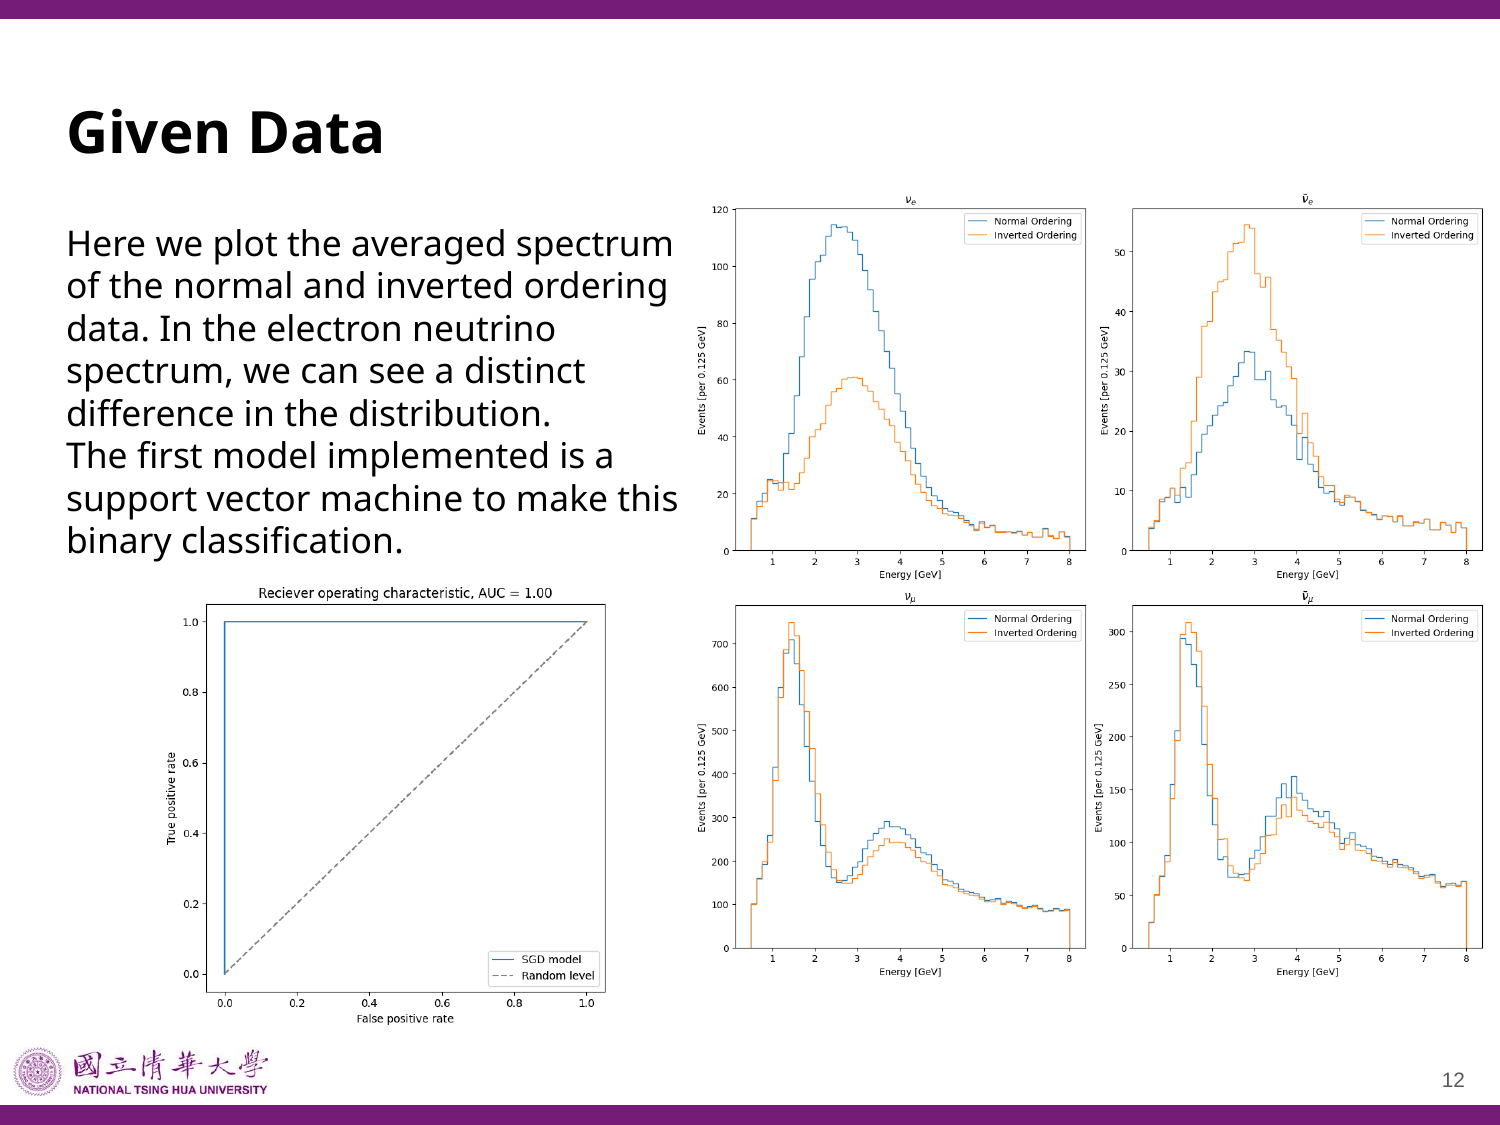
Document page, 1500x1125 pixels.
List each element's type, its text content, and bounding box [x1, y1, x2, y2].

title Given Data [51, 80, 573, 205]
picture [159, 579, 612, 1032]
picture [690, 185, 1488, 983]
slide_number ‹#› [1389, 1036, 1480, 1123]
text_box Here we plot the averaged spectrum of the normal and inverted ordering data. In the electron neutrino spectrum, we can see a distinct difference in the distribution. The first model implemented is a support vector machine to make this binary classification. [51, 205, 685, 576]
picture [13, 1047, 268, 1096]
